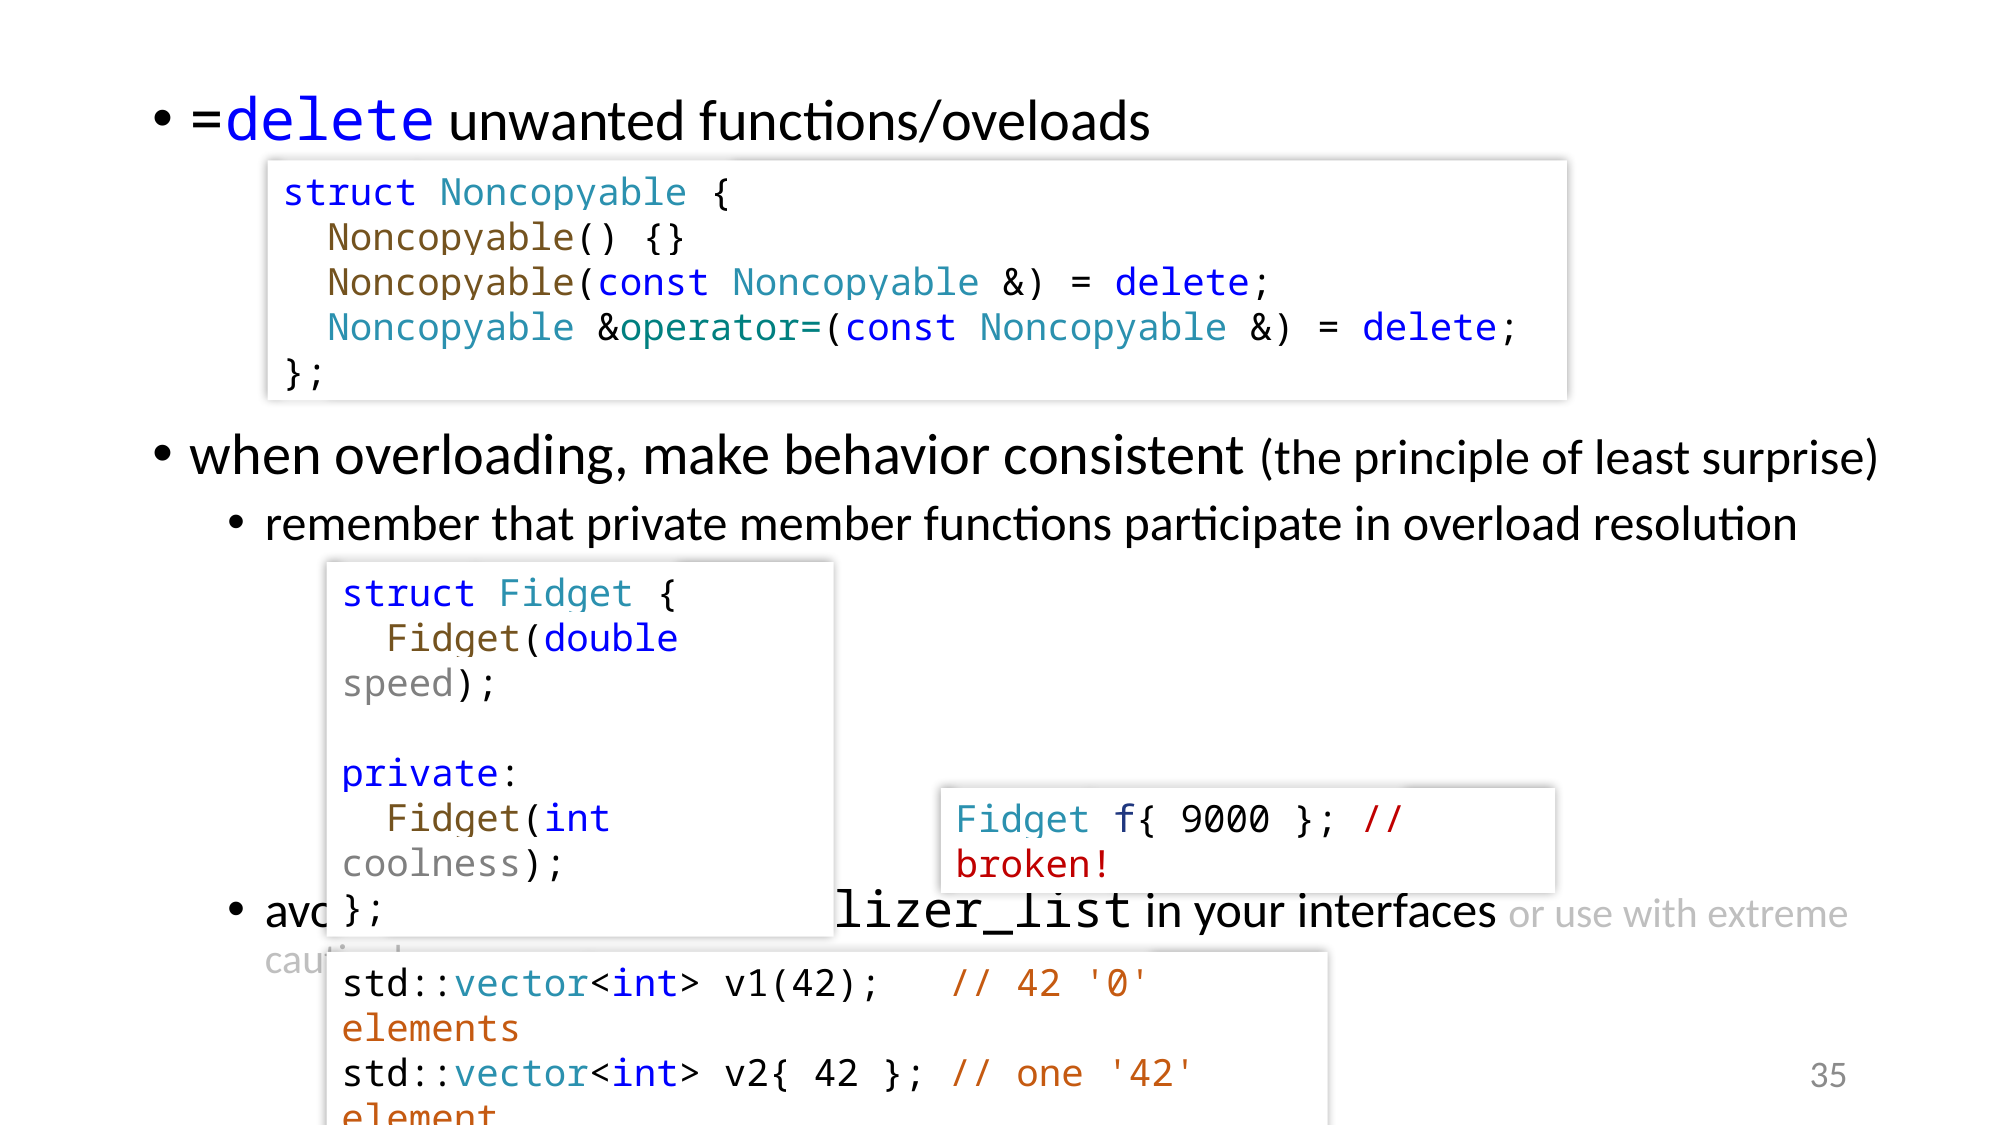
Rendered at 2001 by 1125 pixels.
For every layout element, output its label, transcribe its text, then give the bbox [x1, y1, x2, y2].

list =delete unwanted functions/oveloads when overloading, make behavior consistent (the principle of least surprise) remember that private member functions participate in overload resolution avoid using std::initializer_list in your interfaces or use with extreme caution! [137, 82, 2000, 1043]
text_box struct Noncopyable { Noncopyable() {} Noncopyable(const Noncopyable &) = delete; Noncopyable &operator=(const Noncopyable &) = delete; }; [267, 160, 1567, 401]
text_box Fidget f{ 9000 }; // broken! [940, 788, 1556, 893]
slide_number 35 [1412, 1042, 1863, 1103]
text_box std::vector<int> v1(42); // 42 '0' elements std::vector<int> v2{ 42 }; // one '42' element [326, 951, 1328, 1125]
text_box struct Fidget { Fidget(double speed); private: Fidget(int coolness); }; [326, 562, 834, 937]
